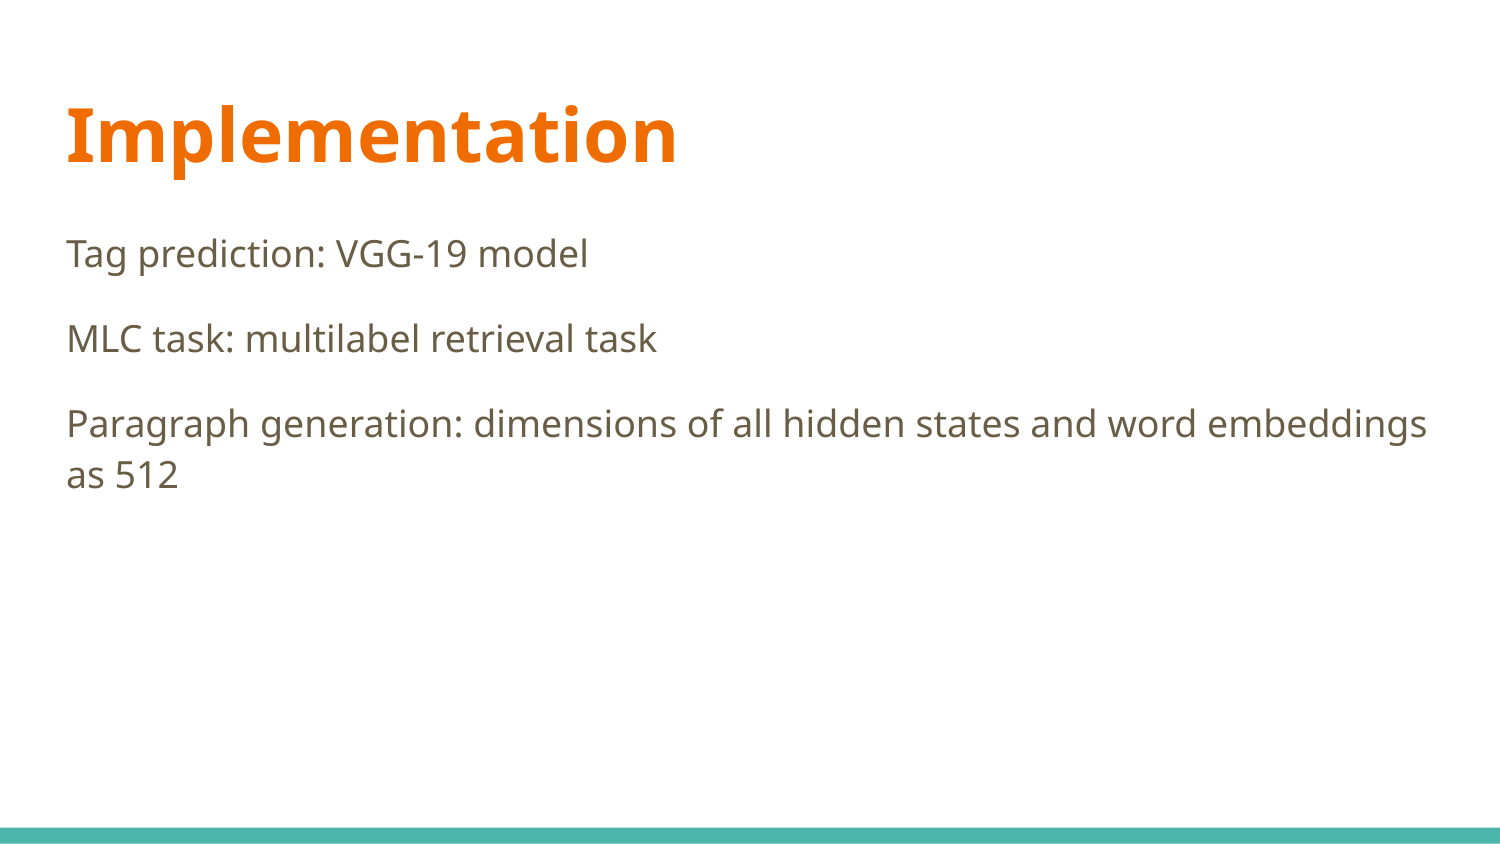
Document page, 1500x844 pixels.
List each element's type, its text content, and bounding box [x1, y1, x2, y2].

title Implementation [51, 72, 1449, 189]
list Tag prediction: VGG-19 model MLC task: multilabel retrieval task Paragraph generation: dimensions of all hidden states and word embeddings as 512 [51, 207, 1449, 750]
